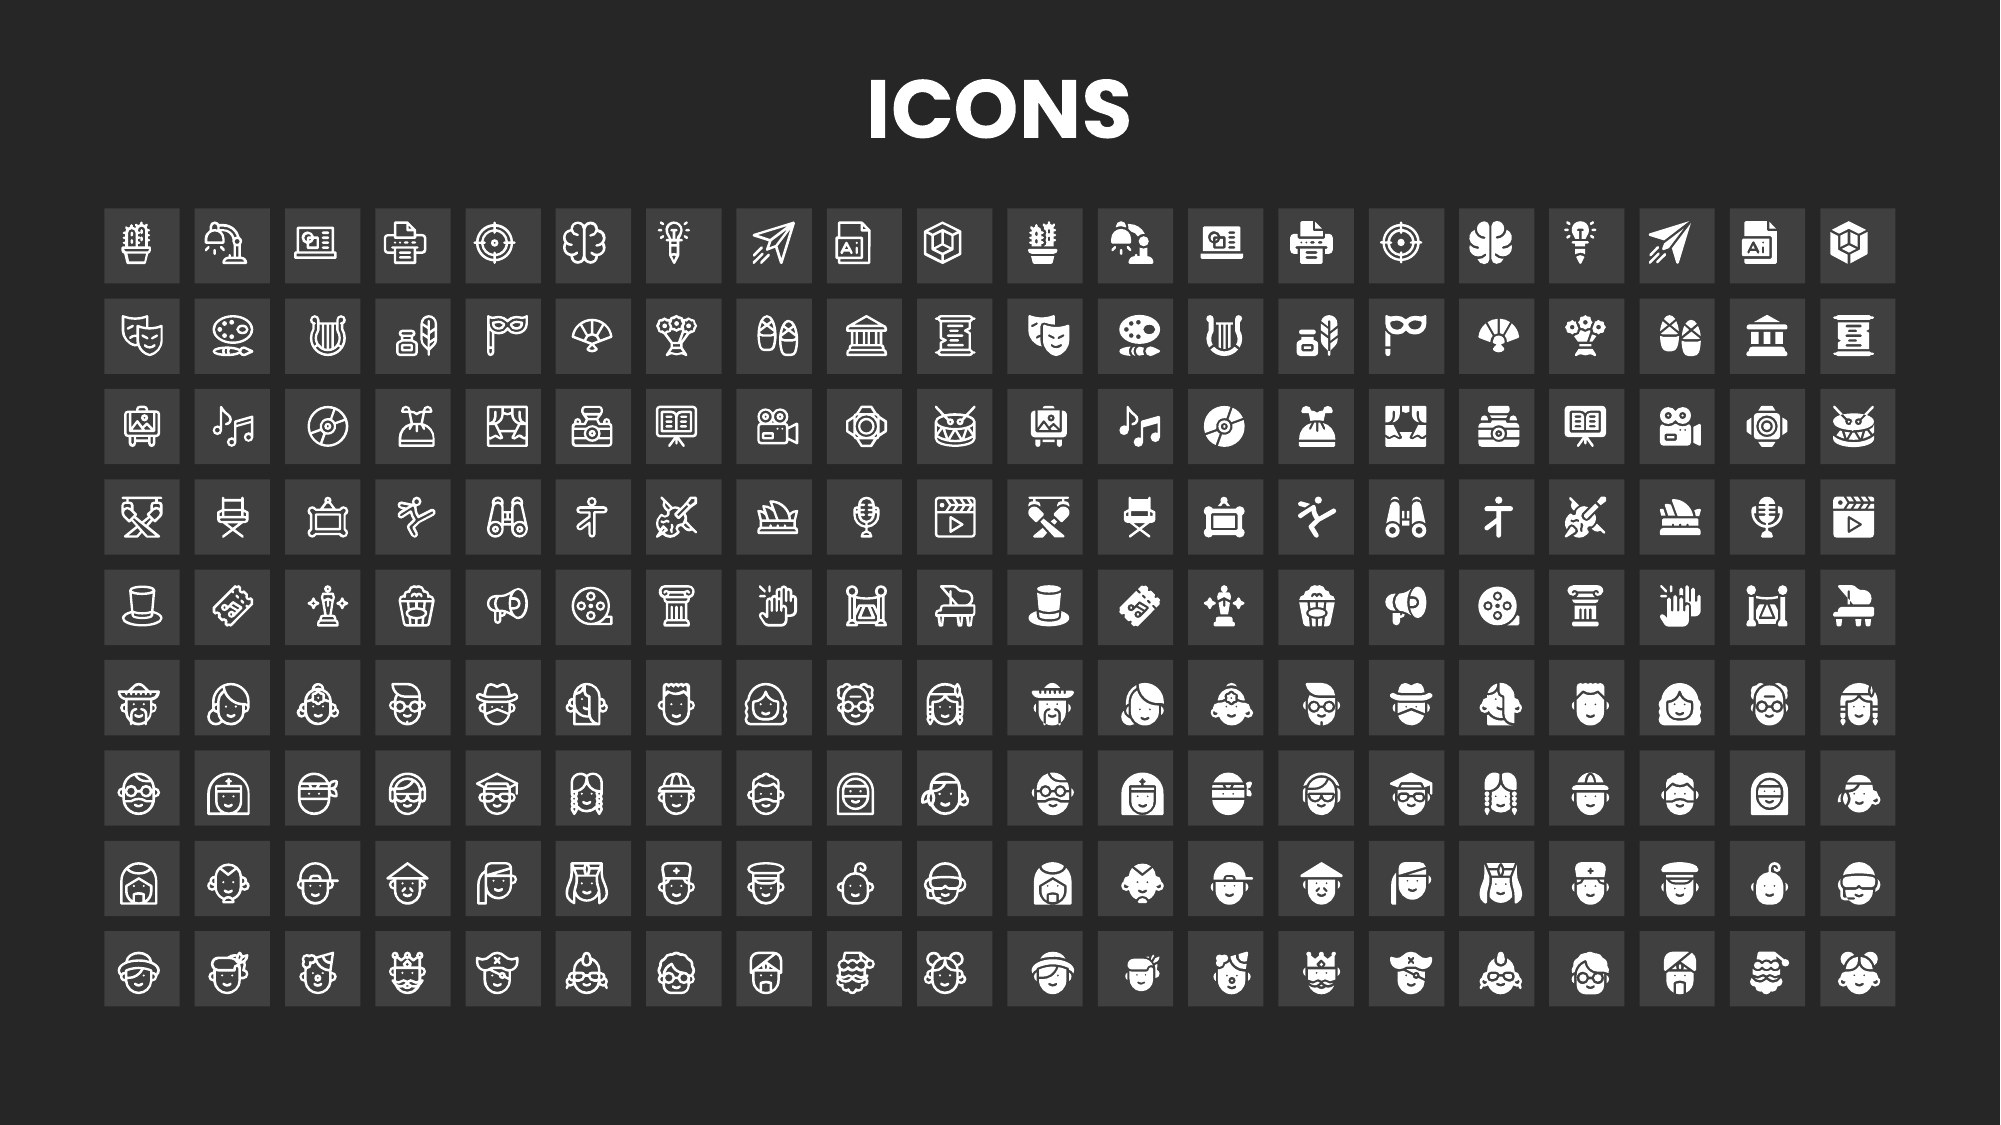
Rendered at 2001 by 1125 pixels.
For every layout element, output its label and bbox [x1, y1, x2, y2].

text_box [1746, 417, 1752, 436]
text_box [1840, 712, 1846, 726]
text_box [1056, 439, 1062, 447]
text_box [1574, 605, 1597, 620]
text_box [1290, 233, 1333, 254]
text_box [1842, 682, 1870, 693]
text_box [1398, 710, 1425, 726]
text_box [835, 221, 871, 265]
text_box [853, 496, 880, 538]
text_box [1307, 695, 1336, 726]
text_box [307, 405, 349, 447]
text_box [1576, 879, 1605, 905]
text_box [757, 500, 799, 535]
text_box [1838, 585, 1872, 605]
text_box [1037, 800, 1069, 816]
text_box [1833, 606, 1875, 617]
text_box [1318, 618, 1323, 627]
text_box [1303, 772, 1340, 794]
text_box [655, 405, 698, 447]
text_box [307, 597, 320, 610]
text_box [317, 585, 339, 627]
text_box [1606, 974, 1610, 984]
text_box [1203, 405, 1245, 447]
text_box [1215, 882, 1244, 905]
text_box [1402, 520, 1410, 526]
text_box [386, 862, 429, 905]
text_box [487, 315, 528, 357]
text_box [1217, 585, 1232, 615]
text_box [1390, 692, 1433, 701]
text_box [1489, 870, 1499, 876]
text_box [1337, 787, 1341, 803]
text_box [836, 772, 875, 816]
text_box [1837, 322, 1870, 350]
text_box [1217, 496, 1231, 507]
text_box [1028, 496, 1070, 538]
text_box [1837, 793, 1842, 803]
text_box [1842, 784, 1881, 813]
text_box [1681, 319, 1701, 357]
text_box [207, 682, 250, 726]
text_box [1676, 983, 1684, 995]
text_box [1391, 872, 1397, 905]
text_box [658, 585, 695, 627]
text_box [923, 862, 967, 905]
text_box [1658, 683, 1702, 726]
text_box [1213, 862, 1254, 880]
text_box [1486, 863, 1523, 904]
text_box [1389, 772, 1433, 802]
text_box [383, 221, 427, 265]
text_box [212, 585, 254, 627]
text_box [1299, 422, 1336, 440]
text_box [1571, 241, 1589, 247]
text_box [1037, 410, 1060, 430]
text_box [1750, 682, 1788, 726]
text_box [117, 951, 160, 995]
text_box [1030, 410, 1067, 438]
text_box [299, 951, 337, 995]
text_box [1751, 496, 1783, 538]
text_box [1660, 585, 1667, 593]
text_box [1121, 682, 1164, 726]
text_box [1750, 882, 1754, 892]
text_box [1307, 969, 1336, 995]
text_box [1200, 253, 1244, 259]
text_box [120, 862, 158, 905]
text_box [208, 951, 249, 995]
text_box [846, 405, 888, 448]
text_box [923, 221, 962, 265]
text_box [1479, 951, 1523, 995]
text_box [1300, 862, 1343, 878]
text_box [1478, 318, 1520, 353]
text_box [1337, 967, 1341, 977]
text_box [1037, 585, 1062, 612]
text_box [1479, 682, 1522, 726]
text_box [1119, 314, 1161, 344]
text_box [1567, 585, 1604, 598]
text_box [1694, 508, 1701, 517]
text_box [124, 405, 161, 448]
text_box [1307, 879, 1336, 905]
text_box [1875, 879, 1881, 892]
text_box [1050, 425, 1058, 430]
text_box [1571, 785, 1609, 790]
text_box [1663, 951, 1697, 993]
text_box [420, 315, 438, 356]
text_box [473, 221, 516, 265]
text_box [1302, 787, 1306, 803]
text_box [1232, 597, 1245, 610]
text_box [1845, 784, 1858, 790]
text_box [563, 221, 606, 264]
text_box [476, 683, 519, 726]
text_box [836, 951, 875, 995]
text_box [1299, 585, 1336, 600]
text_box [934, 315, 976, 357]
text_box [1756, 862, 1784, 905]
text_box [1314, 496, 1322, 504]
text_box [212, 315, 254, 344]
text_box [1127, 954, 1160, 992]
text_box [759, 585, 766, 593]
text_box [309, 315, 346, 357]
text_box [1036, 772, 1070, 800]
text_box [1679, 587, 1684, 596]
text_box [1659, 585, 1701, 627]
text_box [1660, 315, 1680, 352]
text_box [1033, 862, 1072, 905]
text_box [1035, 439, 1041, 447]
text_box [1495, 496, 1503, 504]
text_box [1390, 951, 1433, 995]
text_box [1777, 585, 1788, 595]
text_box [655, 314, 698, 357]
text_box [1833, 351, 1875, 357]
text_box [1837, 862, 1876, 905]
text_box [207, 863, 250, 904]
text_box [935, 585, 976, 627]
text_box [836, 862, 875, 905]
text_box [1210, 882, 1214, 892]
text_box [1245, 781, 1252, 797]
text_box [121, 221, 151, 265]
text_box [1744, 221, 1777, 264]
text_box [1572, 621, 1599, 627]
text_box [1479, 864, 1490, 904]
text_box [747, 772, 785, 816]
text_box [1648, 221, 1691, 264]
text_box [1031, 959, 1075, 995]
text_box [1763, 331, 1771, 344]
text_box [477, 862, 518, 905]
text_box [1753, 413, 1781, 440]
text_box [1307, 795, 1335, 816]
text_box [121, 585, 163, 627]
text_box [1478, 420, 1520, 447]
text_box [296, 862, 339, 905]
text_box [1659, 508, 1666, 516]
text_box [398, 585, 435, 627]
text_box [747, 862, 785, 905]
text_box [1397, 702, 1425, 714]
text_box [1597, 496, 1607, 506]
text_box [1589, 334, 1597, 342]
text_box [1397, 795, 1426, 816]
text_box [571, 586, 613, 626]
text_box [934, 405, 976, 447]
text_box [1571, 221, 1595, 239]
text_box [486, 587, 529, 624]
text_box [1402, 405, 1410, 413]
text_box [1202, 226, 1241, 252]
text_box [1775, 331, 1783, 344]
text_box [1833, 315, 1875, 320]
text_box [1385, 348, 1391, 357]
text_box [1785, 882, 1789, 892]
text_box [388, 682, 427, 726]
text_box [1758, 405, 1776, 411]
text_box [1385, 424, 1427, 447]
text_box [212, 346, 254, 357]
text_box [1320, 315, 1338, 357]
text_box [1662, 518, 1699, 526]
text_box [1203, 597, 1216, 610]
text_box [1577, 772, 1604, 783]
text_box [1299, 602, 1326, 627]
text_box [1576, 682, 1605, 726]
text_box [1042, 405, 1055, 409]
text_box [757, 408, 799, 445]
text_box [934, 496, 976, 538]
text_box [1833, 496, 1875, 509]
text_box [1408, 869, 1427, 875]
text_box [1835, 619, 1843, 627]
text_box [657, 862, 695, 905]
text_box [1833, 510, 1875, 538]
text_box [1411, 496, 1427, 538]
text_box [1133, 415, 1161, 447]
text_box [1042, 439, 1055, 443]
text_box [1301, 405, 1333, 421]
text_box [758, 585, 798, 627]
text_box [1245, 882, 1249, 892]
text_box [1031, 256, 1055, 264]
text_box [486, 496, 528, 538]
text_box [565, 951, 608, 995]
text_box [1213, 772, 1244, 783]
text_box [752, 246, 770, 264]
text_box [1390, 496, 1400, 501]
text_box [1661, 862, 1699, 873]
text_box [657, 682, 695, 726]
text_box [1506, 429, 1520, 438]
text_box [1872, 712, 1878, 726]
text_box [1575, 348, 1596, 357]
text_box [1397, 682, 1425, 693]
text_box [1756, 595, 1778, 600]
text_box [1298, 501, 1337, 538]
text_box [1491, 220, 1512, 264]
text_box [1031, 690, 1075, 698]
text_box [1302, 967, 1306, 977]
text_box [207, 772, 250, 816]
text_box [576, 496, 608, 538]
text_box [757, 315, 777, 352]
text_box [1769, 221, 1776, 229]
text_box [1040, 951, 1066, 959]
text_box [1398, 877, 1426, 900]
text_box [1398, 862, 1426, 875]
text_box [1571, 974, 1575, 984]
text_box [1750, 951, 1790, 995]
text_box [475, 951, 519, 995]
text_box [1315, 221, 1322, 229]
text_box [1305, 682, 1336, 696]
text_box [665, 221, 684, 265]
text_box [121, 496, 163, 538]
text_box [294, 226, 337, 259]
text_box [117, 772, 161, 816]
text_box [846, 585, 888, 627]
text_box [1833, 405, 1875, 448]
text_box [1324, 602, 1335, 627]
text_box [1226, 682, 1238, 687]
text_box [921, 772, 970, 816]
text_box [204, 221, 248, 265]
text_box [565, 682, 608, 726]
text_box [1746, 346, 1788, 357]
text_box [307, 496, 349, 538]
text_box [1756, 596, 1788, 627]
text_box [1666, 874, 1694, 878]
text_box [1385, 501, 1400, 538]
text_box [1838, 951, 1881, 995]
text_box [1119, 585, 1161, 627]
text_box [1123, 496, 1156, 538]
text_box [1203, 506, 1245, 538]
text_box [657, 772, 696, 816]
text_box [1213, 616, 1235, 627]
text_box [570, 772, 603, 816]
text_box [1028, 315, 1070, 357]
text_box [1572, 599, 1599, 604]
text_box [1119, 346, 1144, 356]
text_box [1212, 800, 1245, 816]
text_box [1741, 238, 1770, 257]
text_box [388, 951, 427, 995]
text_box [1042, 221, 1057, 247]
text_box [1028, 611, 1070, 627]
text_box [1031, 788, 1035, 798]
text_box [744, 682, 788, 726]
text_box [1575, 862, 1606, 878]
text_box [1121, 863, 1164, 904]
text_box [1565, 315, 1606, 342]
text_box [1484, 506, 1513, 538]
text_box [778, 319, 799, 357]
text_box [1750, 772, 1789, 816]
text_box [1846, 774, 1872, 783]
text_box [1397, 789, 1425, 797]
text_box [1693, 423, 1701, 446]
text_box [1392, 613, 1405, 626]
text_box [836, 682, 875, 726]
text_box [1212, 790, 1245, 798]
text_box [1206, 315, 1243, 357]
text_box [1746, 596, 1757, 627]
text_box [846, 315, 888, 357]
text_box [1215, 951, 1249, 995]
text_box [397, 496, 436, 538]
text_box [571, 405, 613, 447]
text_box [1128, 236, 1154, 264]
text_box [388, 772, 427, 816]
text_box [226, 415, 254, 447]
text_box [1298, 442, 1336, 447]
text_box [1029, 223, 1044, 247]
text_box [1666, 879, 1694, 905]
text_box [571, 318, 613, 353]
text_box [1751, 331, 1759, 344]
text_box [1659, 407, 1692, 446]
text_box [923, 951, 967, 995]
text_box [1044, 682, 1061, 688]
text_box [1664, 499, 1694, 517]
text_box [1469, 221, 1490, 265]
text_box [1306, 951, 1336, 967]
text_box [1379, 221, 1423, 264]
text_box [1746, 324, 1788, 330]
text_box [296, 682, 340, 726]
text_box [1855, 619, 1862, 627]
text_box [475, 772, 519, 816]
text_box [121, 315, 163, 357]
text_box [212, 405, 232, 436]
text_box [926, 682, 964, 726]
text_box [752, 221, 796, 265]
text_box [1649, 246, 1666, 264]
text_box [1782, 417, 1788, 436]
text_box [1311, 618, 1316, 627]
text_box [1659, 527, 1701, 536]
text_box [1038, 700, 1066, 726]
text_box [1121, 772, 1164, 816]
text_box [1746, 585, 1757, 595]
text_box [1300, 221, 1323, 237]
text_box [1385, 586, 1427, 619]
text_box [1576, 255, 1585, 264]
text_box [396, 329, 418, 357]
text_box [1830, 221, 1868, 264]
text_box [1300, 248, 1323, 264]
text_box [655, 496, 698, 538]
text_box [565, 862, 609, 905]
text_box [1666, 772, 1694, 816]
text_box [1392, 703, 1396, 713]
text_box [657, 951, 696, 995]
text_box [1478, 586, 1520, 626]
text_box [1489, 877, 1513, 903]
text_box [117, 682, 160, 726]
text_box [1484, 772, 1518, 816]
text_box [1298, 329, 1316, 335]
text_box [1302, 880, 1306, 890]
text_box [1576, 792, 1605, 816]
text_box [1564, 497, 1606, 538]
text_box [749, 951, 783, 995]
text_box [1210, 688, 1254, 726]
text_box [1575, 248, 1586, 255]
text_box [1509, 415, 1517, 421]
text_box [217, 496, 249, 538]
text_box [1411, 405, 1427, 423]
text_box [1758, 441, 1776, 447]
text_box [486, 405, 528, 447]
text_box [1385, 315, 1427, 347]
text_box [1840, 686, 1878, 726]
text_box [1385, 405, 1400, 423]
text_box [1480, 415, 1488, 421]
text_box [1145, 346, 1161, 357]
text_box [1027, 248, 1058, 254]
text_box [1296, 336, 1319, 357]
text_box [1864, 619, 1872, 627]
text_box [1487, 405, 1510, 414]
text_box [1753, 314, 1780, 323]
text_box [1119, 405, 1139, 436]
text_box [1571, 951, 1609, 995]
text_box [1111, 221, 1145, 244]
text_box [336, 597, 349, 610]
text_box [1564, 405, 1607, 447]
text_box [297, 772, 338, 816]
text_box [398, 405, 435, 447]
